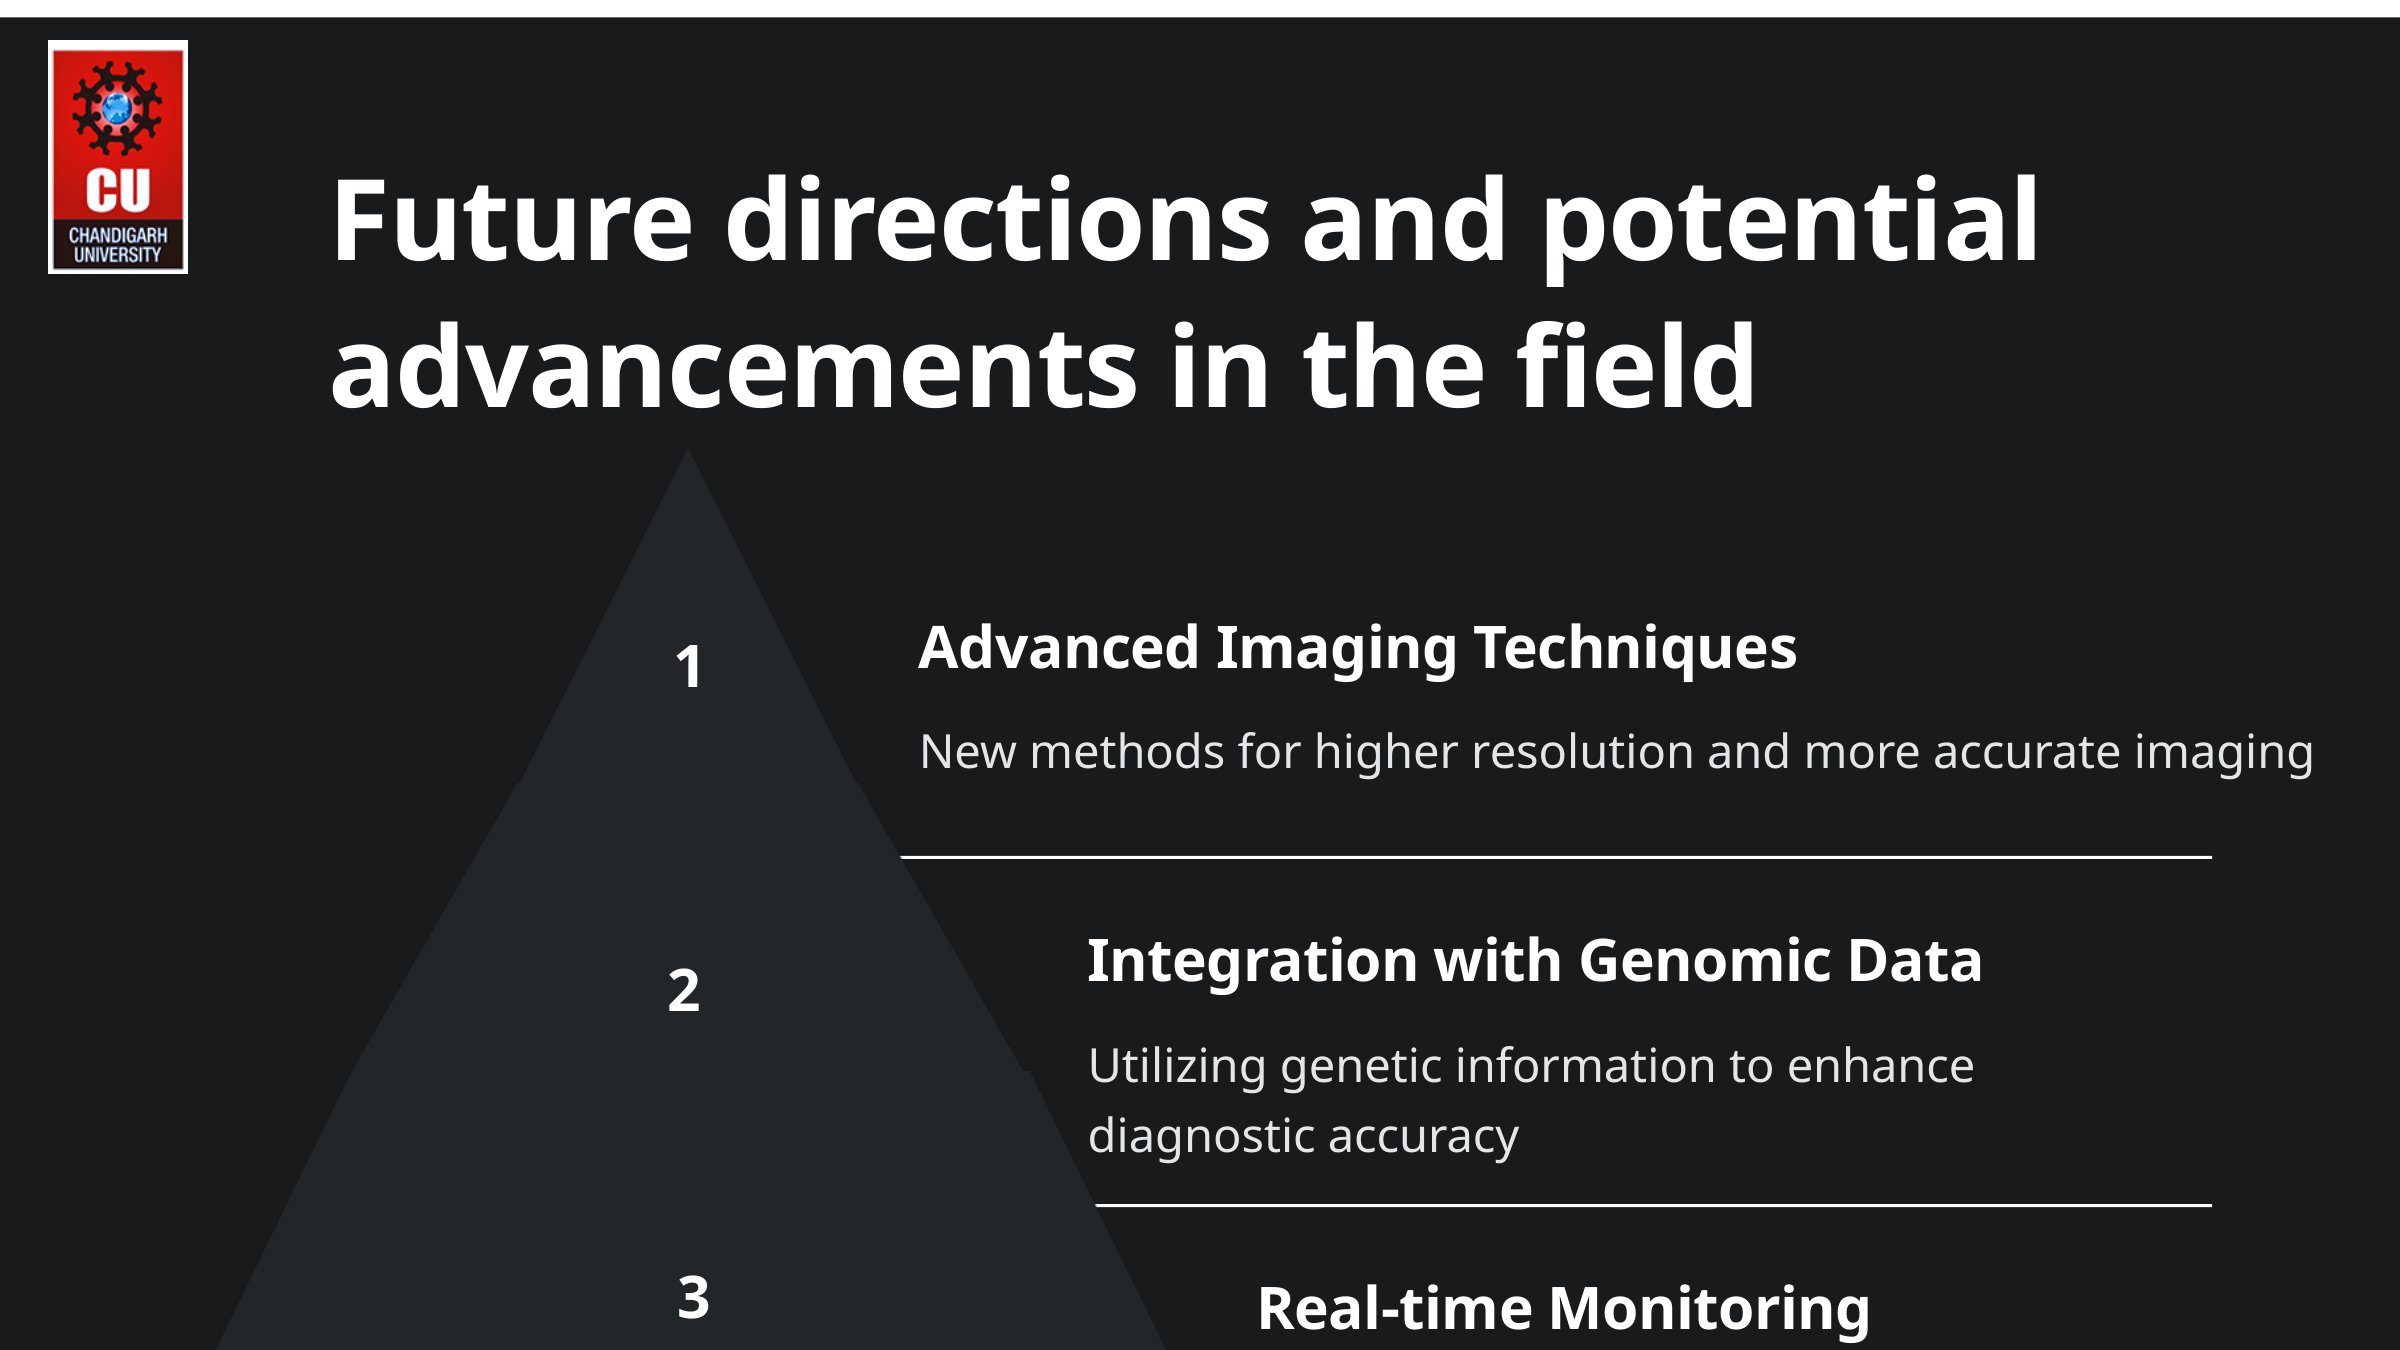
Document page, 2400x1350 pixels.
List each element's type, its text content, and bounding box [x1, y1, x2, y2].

picture [187, 447, 1195, 1350]
text_box [0, 17, 2400, 1350]
text_box [1026, 855, 2213, 859]
text_box Advanced Imaging Techniques [903, 598, 1840, 673]
text_box Future directions and potential advancements in the field [313, 129, 2224, 432]
text_box New methods for higher resolution and more accurate imaging [903, 700, 2128, 771]
text_box Real-time Monitoring [1241, 1260, 1886, 1334]
text_box Utilizing genetic information to enhance diagnostic accuracy [1072, 1013, 2177, 1155]
text_box [1195, 1204, 2213, 1208]
text_box Integration with Genomic Data [1072, 911, 2011, 986]
picture [47, 39, 188, 275]
